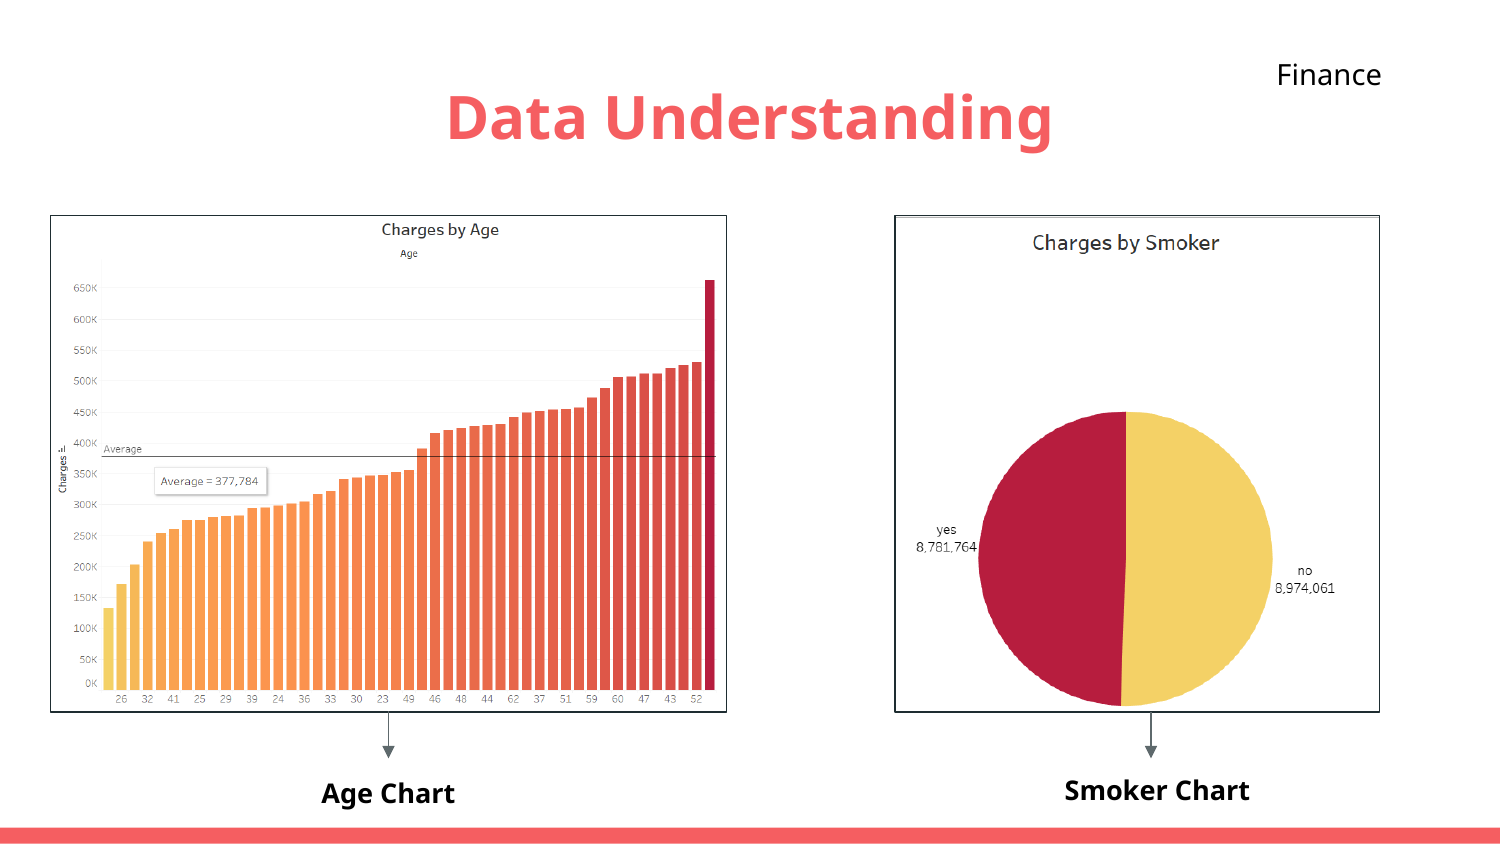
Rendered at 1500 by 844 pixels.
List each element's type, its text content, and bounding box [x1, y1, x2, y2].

title Data Understanding [51, 64, 1449, 167]
text_box Finance [1261, 41, 1449, 107]
text_box Smoker Chart [1037, 758, 1278, 821]
picture [895, 216, 1380, 712]
picture [50, 216, 727, 712]
text_box Age Chart [288, 761, 489, 824]
